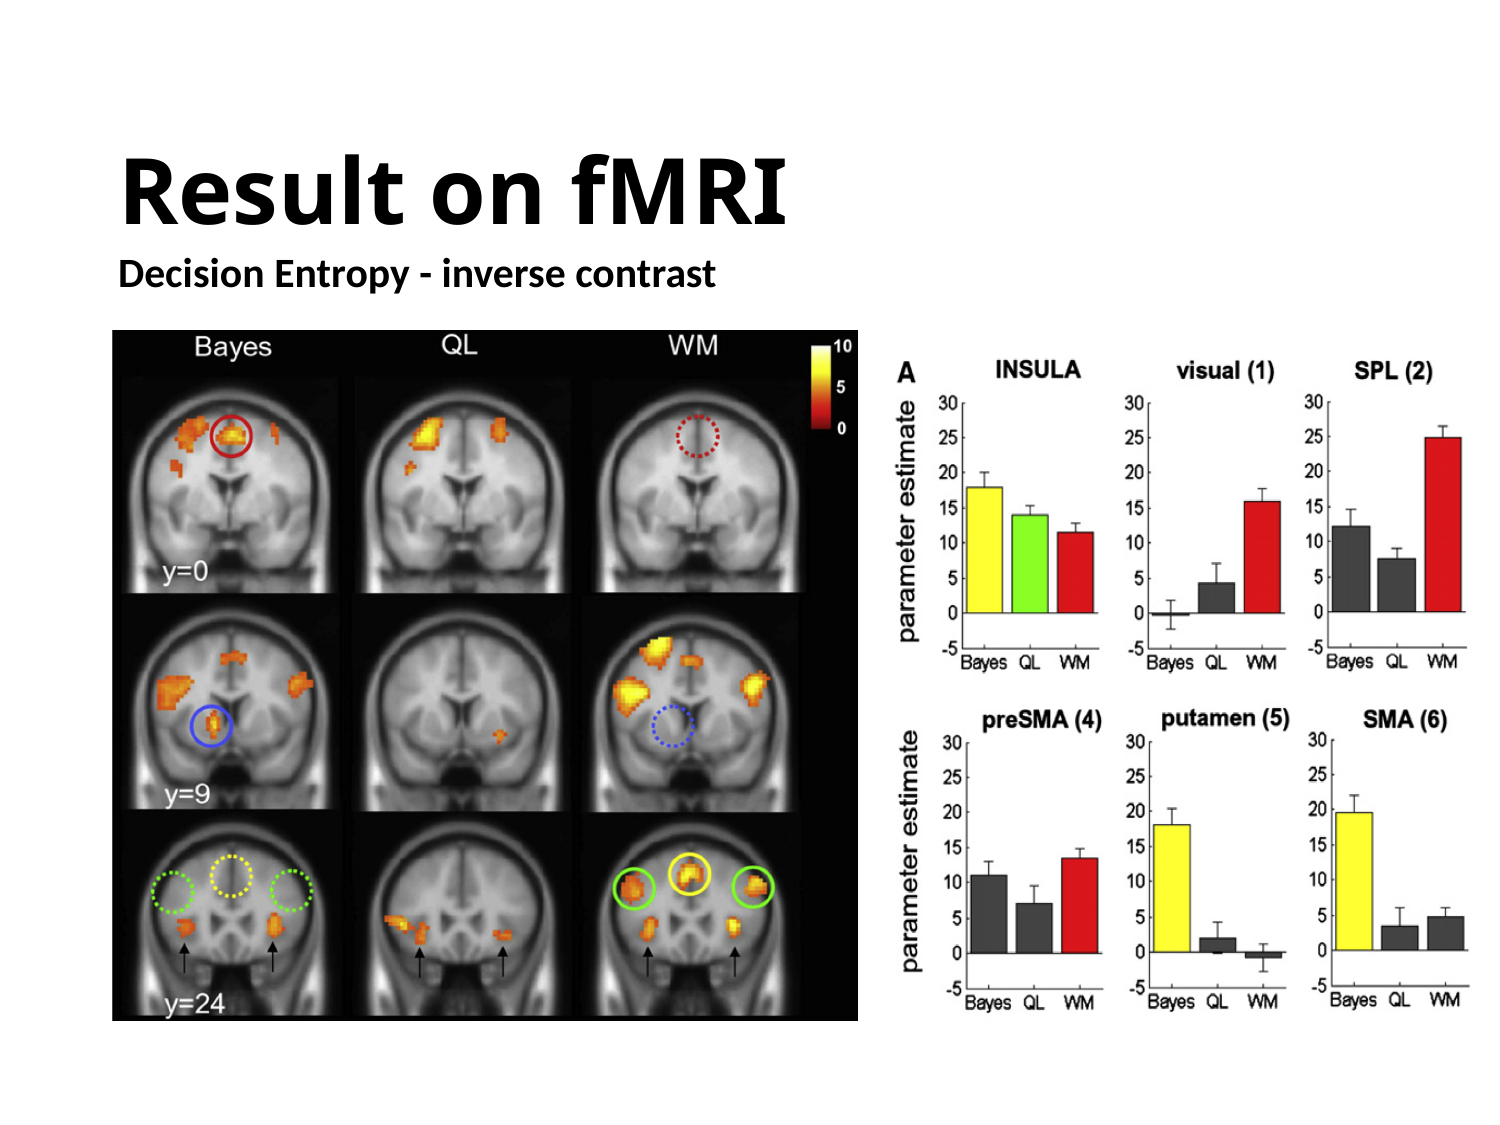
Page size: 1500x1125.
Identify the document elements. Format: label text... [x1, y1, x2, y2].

picture [112, 323, 1492, 1028]
title Result on fMRI [103, 85, 1397, 244]
list Decision Entropy - inverse contrast [103, 244, 1397, 318]
